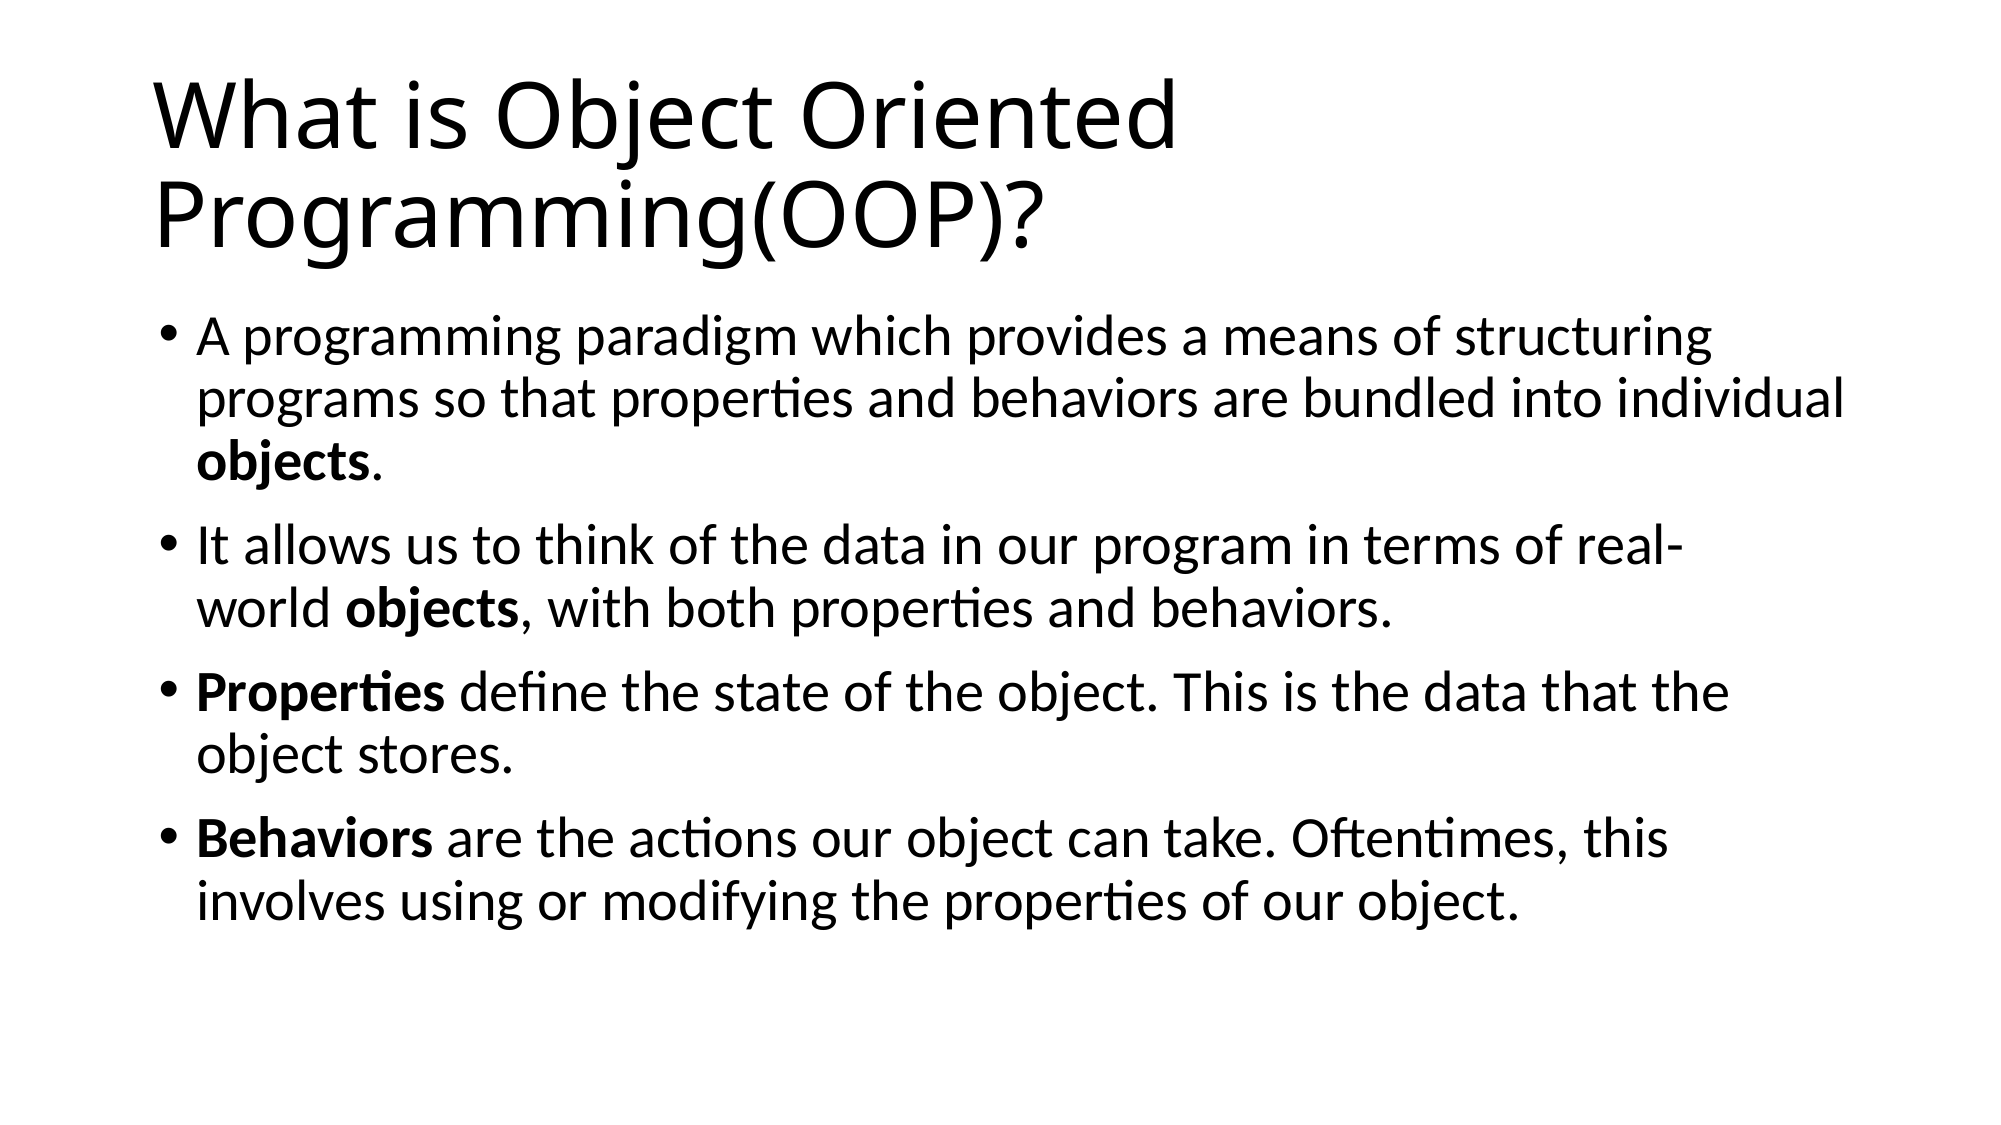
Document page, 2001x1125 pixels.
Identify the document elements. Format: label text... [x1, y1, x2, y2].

title What is Object Oriented Programming(OOP)? [137, 59, 1863, 278]
list A programming paradigm which provides a means of structuring programs so that properties and behaviors are bundled into individual objects. It allows us to think of the data in our program in terms of real-world objects, with both properties and behaviors. Properties define the state of the object. This is the data that the object stores. Behaviors are the actions our object can take. Oftentimes, this involves using or modifying the properties of our object. [143, 297, 1869, 1012]
